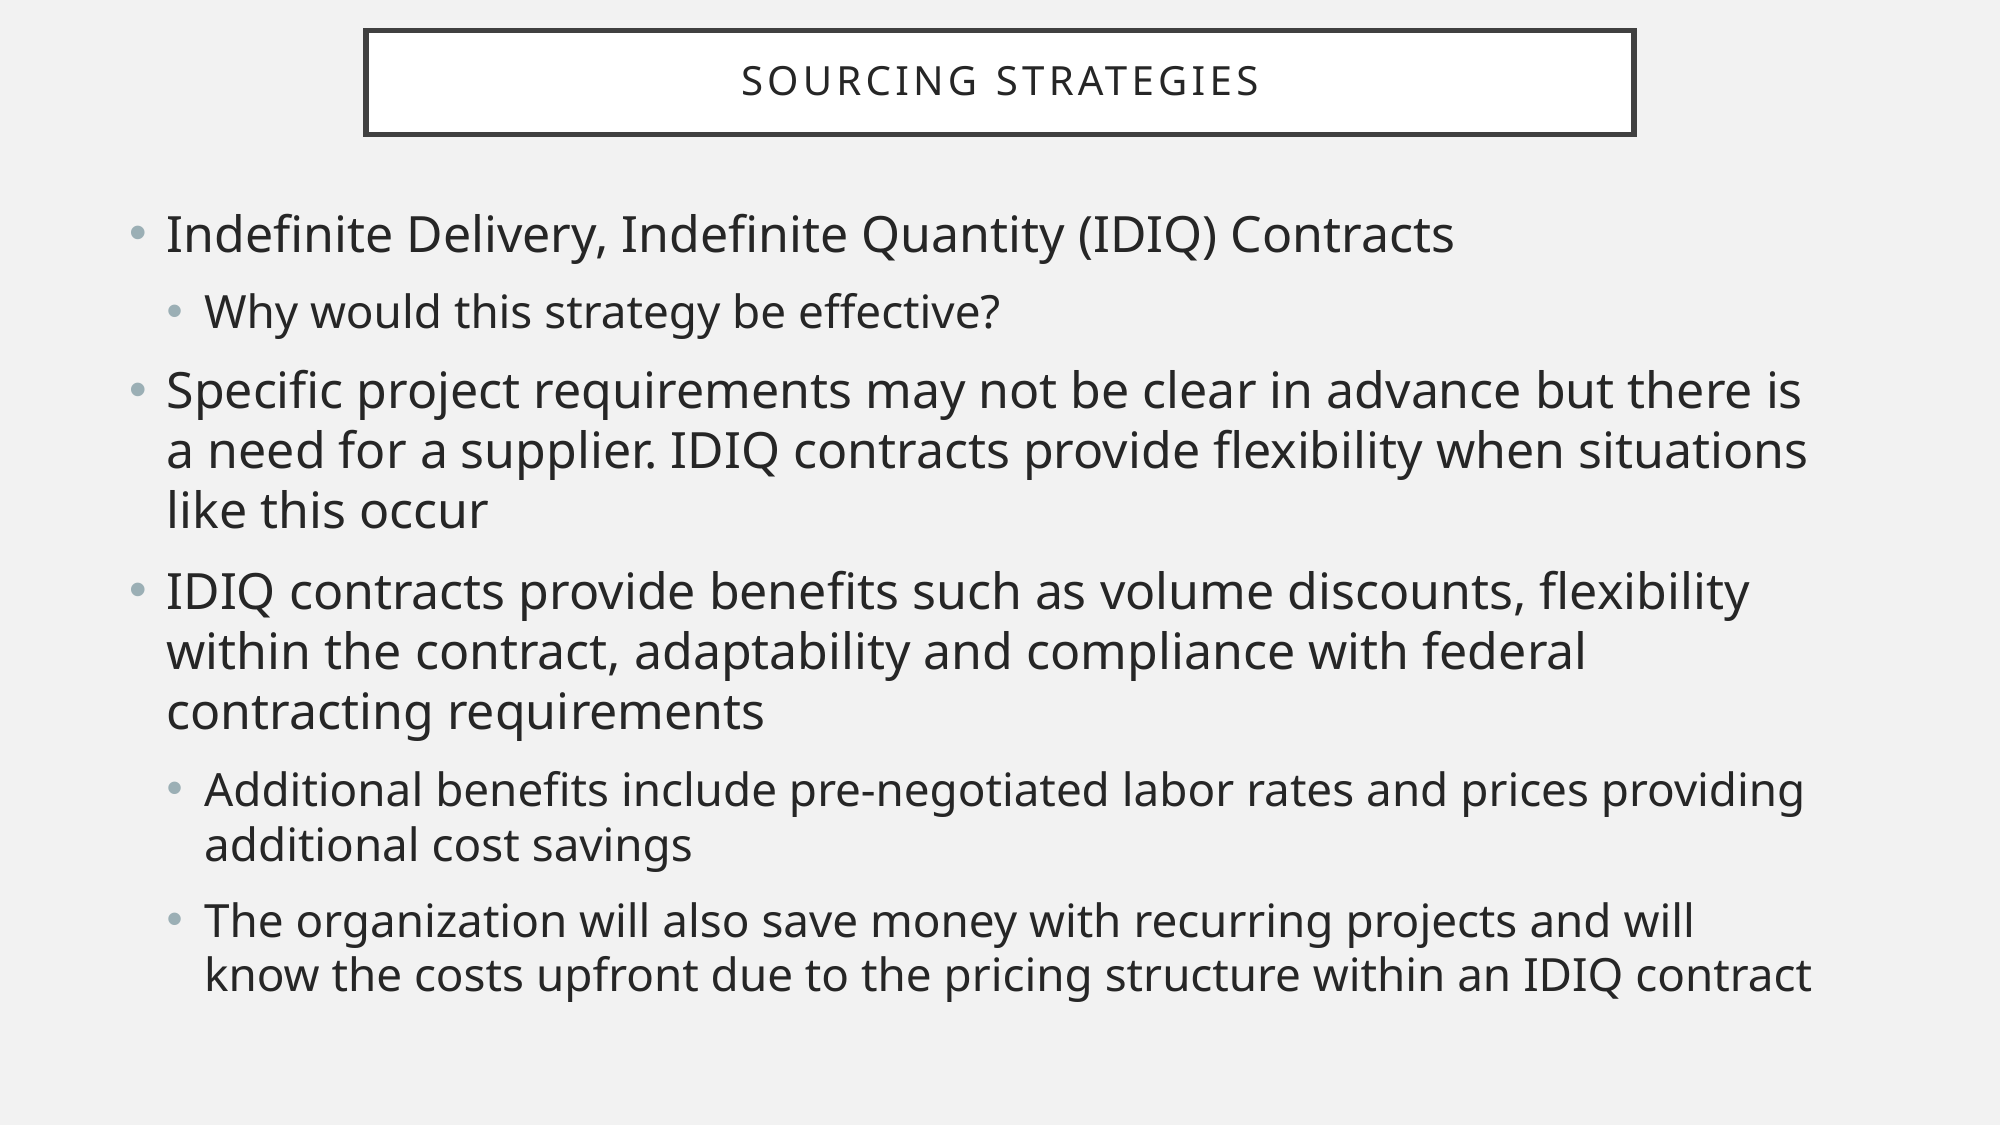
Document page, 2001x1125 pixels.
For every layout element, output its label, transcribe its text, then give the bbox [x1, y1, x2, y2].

list Indefinite Delivery, Indefinite Quantity (IDIQ) Contracts Why would this strategy be effective? Specific project requirements may not be clear in advance but there is a need for a supplier. IDIQ contracts provide flexibility when situations like this occur IDIQ contracts provide benefits such as volume discounts, flexibility within the contract, adaptability and compliance with federal contracting requirements Additional benefits include pre-negotiated labor rates and prices providing additional cost savings The organization will also save money with recurring projects and will know the costs upfront due to the pricing structure within an IDIQ contract [114, 194, 1829, 1095]
title Sourcing strategies [363, 28, 1637, 137]
